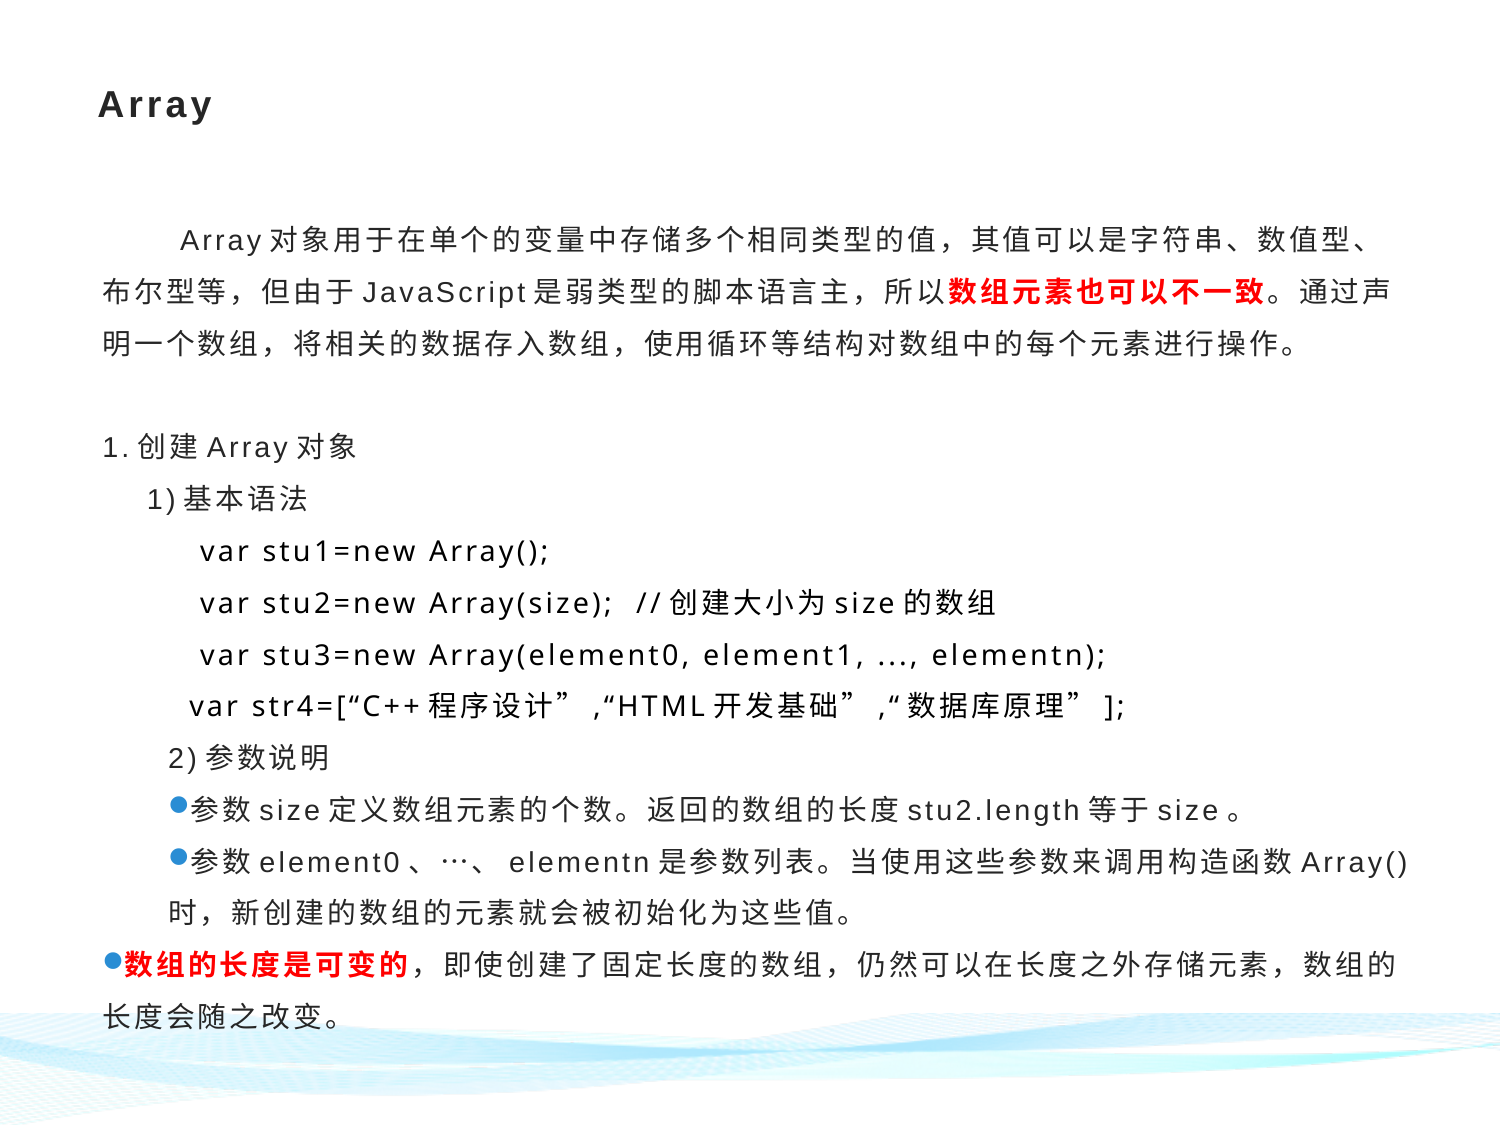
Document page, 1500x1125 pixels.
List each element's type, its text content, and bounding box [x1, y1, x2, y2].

picture [0, 1013, 1500, 1125]
list Array对象用于在单个的变量中存储多个相同类型的值，其值可以是字符串、数值型、布尔型等，但由于JavaScript是弱类型的脚本语言主，所以数组元素也可以不一致。通过声明一个数组，将相关的数据存入数组，使用循环等结构对数组中的每个元素进行操作。 1.创建Array对象 1)基本语法 var stu1=new Array(); var stu2=new Array(size); //创建大小为size的数组 var stu3=new Array(element0, element1, ..., elementn); var str4=[“C++程序设计”,“HTML开发基础”,“数据库原理”]; 2)参数说明 参数size定义数组元素的个数。返回的数组的长度stu2.length等于size。 参数element0、…、elementn是参数列表。当使用这些参数来调用构造函数Array()时，新创建的数组的元素就会被初始化为这些值。 数组的长度是可变的，即使创建了固定长度的数组，仍然可以在长度之外存储元素，数组的长度会随之改变。 [87, 196, 1431, 1045]
title Array [82, 72, 1418, 146]
